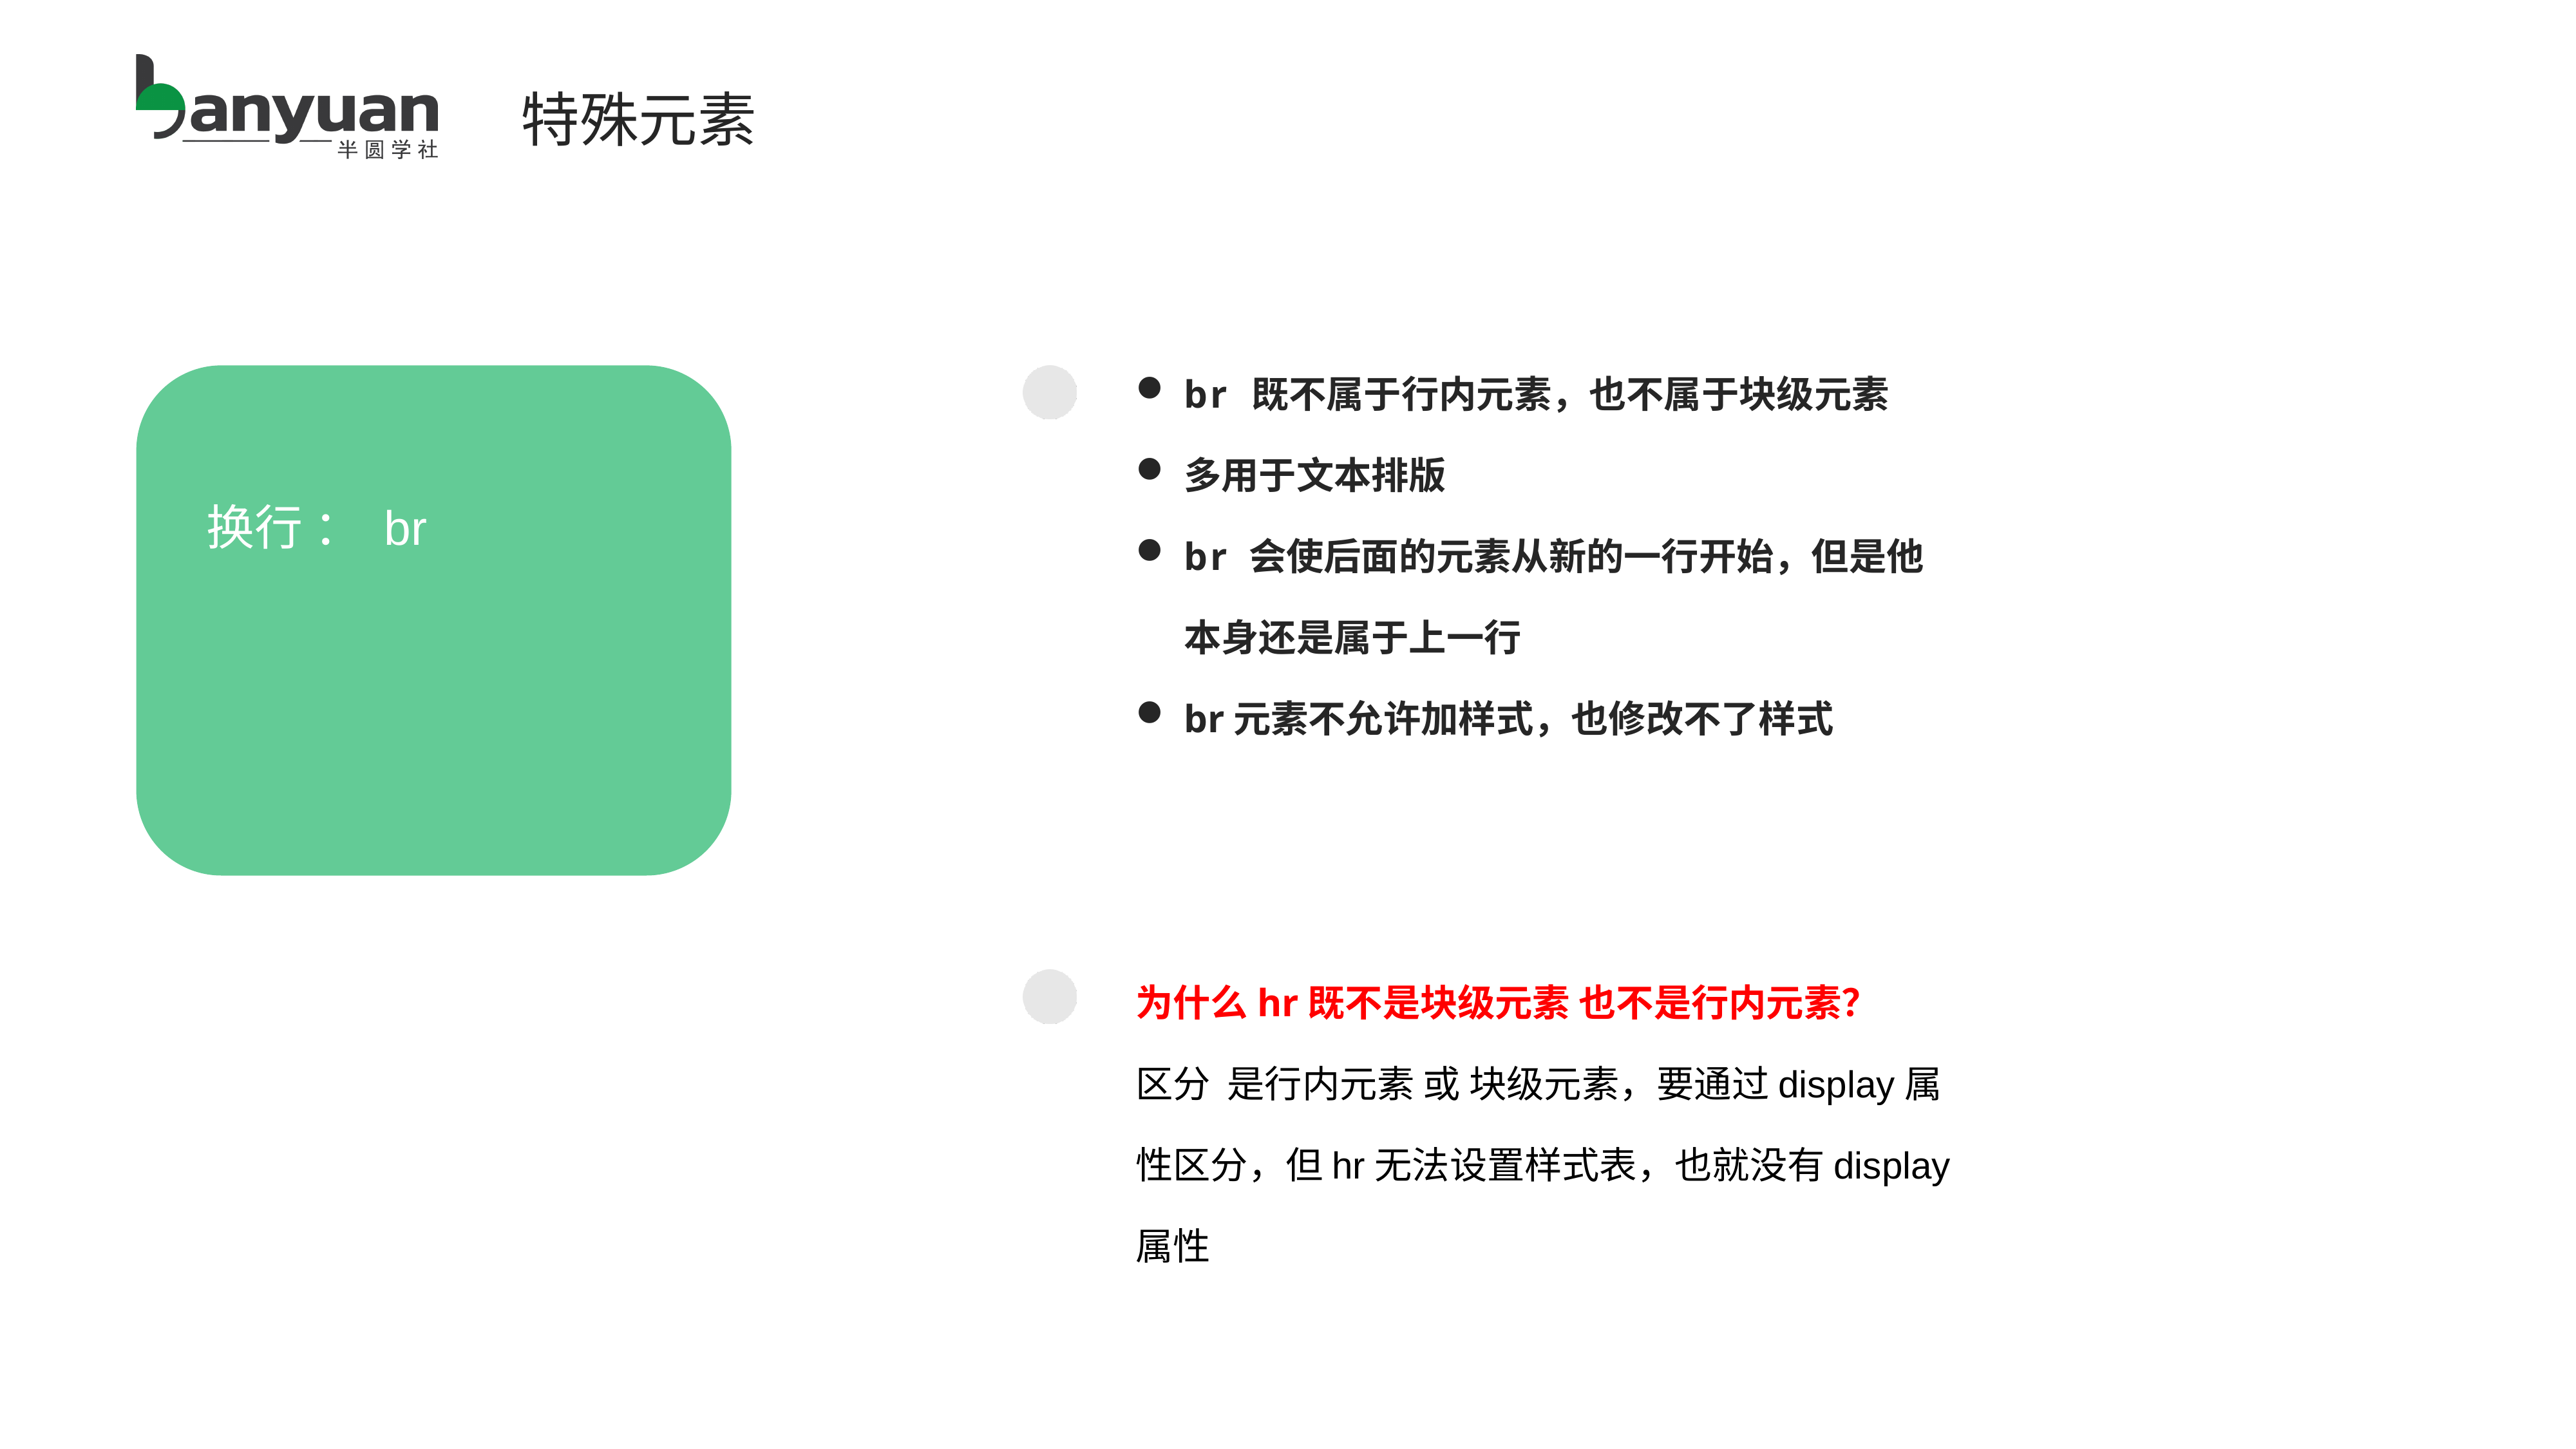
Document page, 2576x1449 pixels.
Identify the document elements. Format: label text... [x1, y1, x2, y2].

text_box 换行 ： br [174, 437, 694, 804]
text_box 特殊元素 [511, 77, 2230, 158]
text_box 为什么hr既不是块级元素 也不是行内元素？ 区分 是行内元素 或 块级元素，要通过display属性区分，但hr无法设置样式表，也就没有display属性 [1126, 915, 1967, 1356]
text_box [135, 364, 733, 877]
picture [136, 54, 439, 160]
picture [1022, 969, 1077, 1024]
picture [1022, 365, 1077, 420]
text_box br 既不属于行内元素，也不属于块级元素 多用于文本排版 br 会使后面的元素从新的一行开始，但是他本身还是属于上一行 br元素不允许加样式，也修改不了样式 [1126, 329, 1967, 749]
